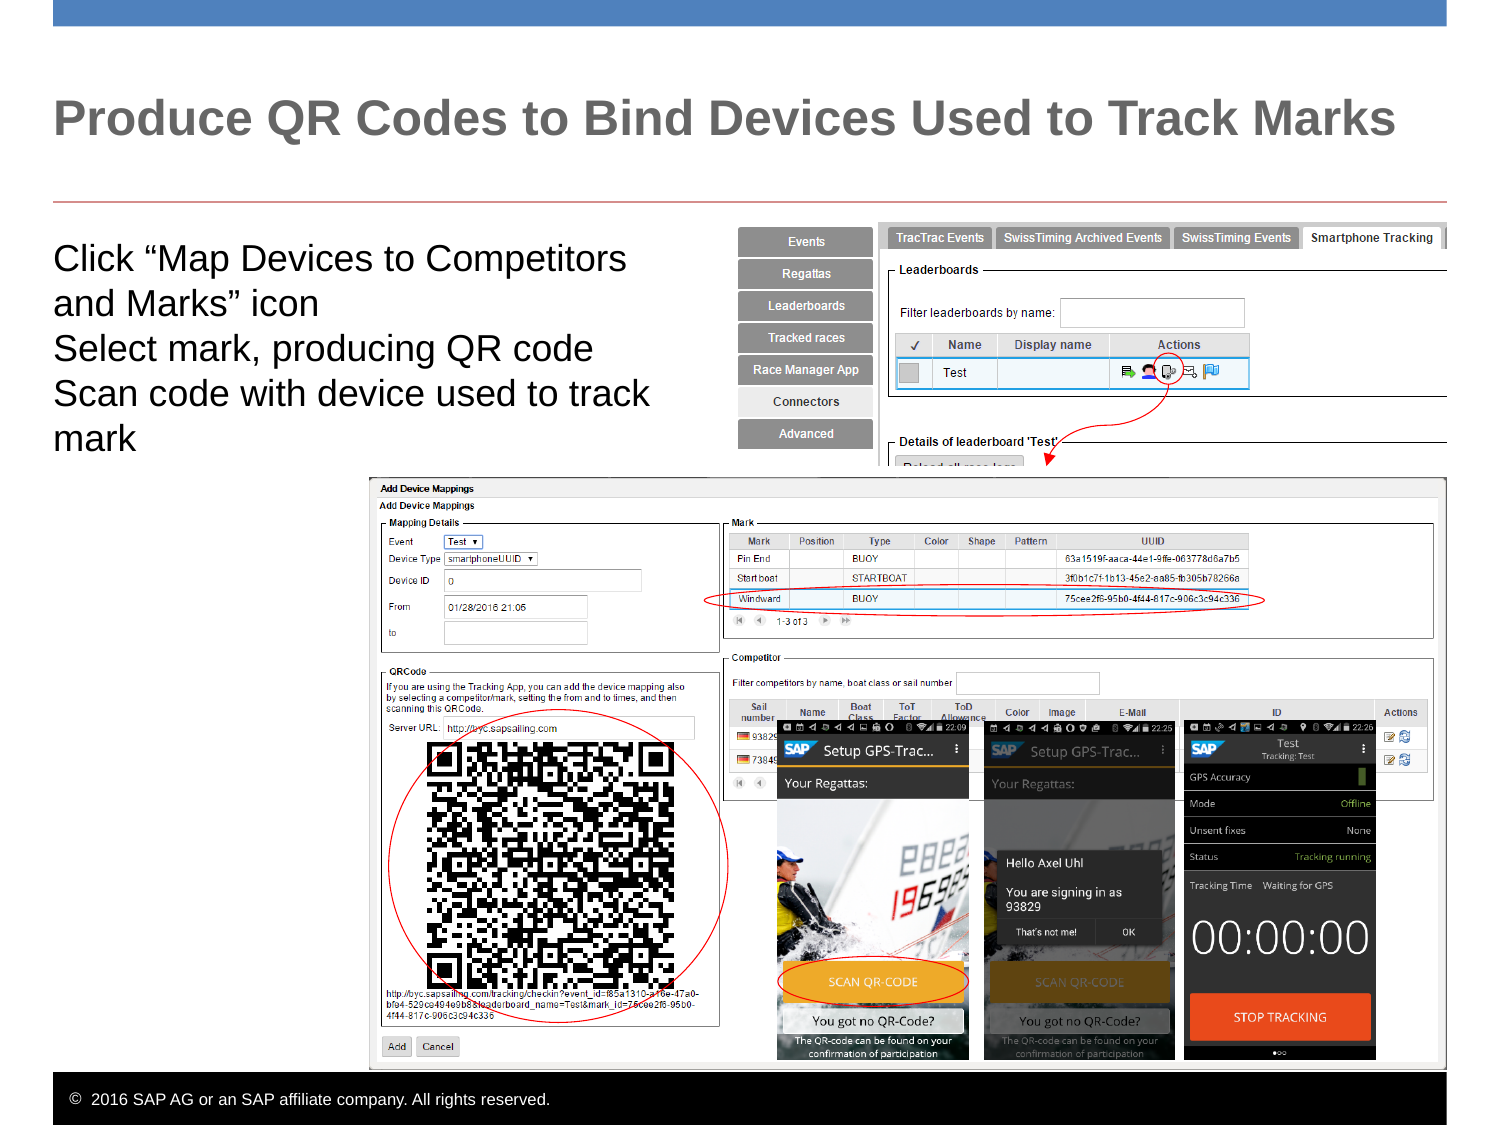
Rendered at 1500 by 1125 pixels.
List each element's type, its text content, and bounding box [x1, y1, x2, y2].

text_box Click “Map Devices to Competitors and Marks” icon Select mark, producing QR code Scan code with device used to track mark [53, 234, 725, 863]
picture [368, 477, 1447, 1071]
picture [727, 222, 1447, 467]
text_box Produce QR Codes to Bind Devices Used to Track Marks [53, 53, 1447, 178]
